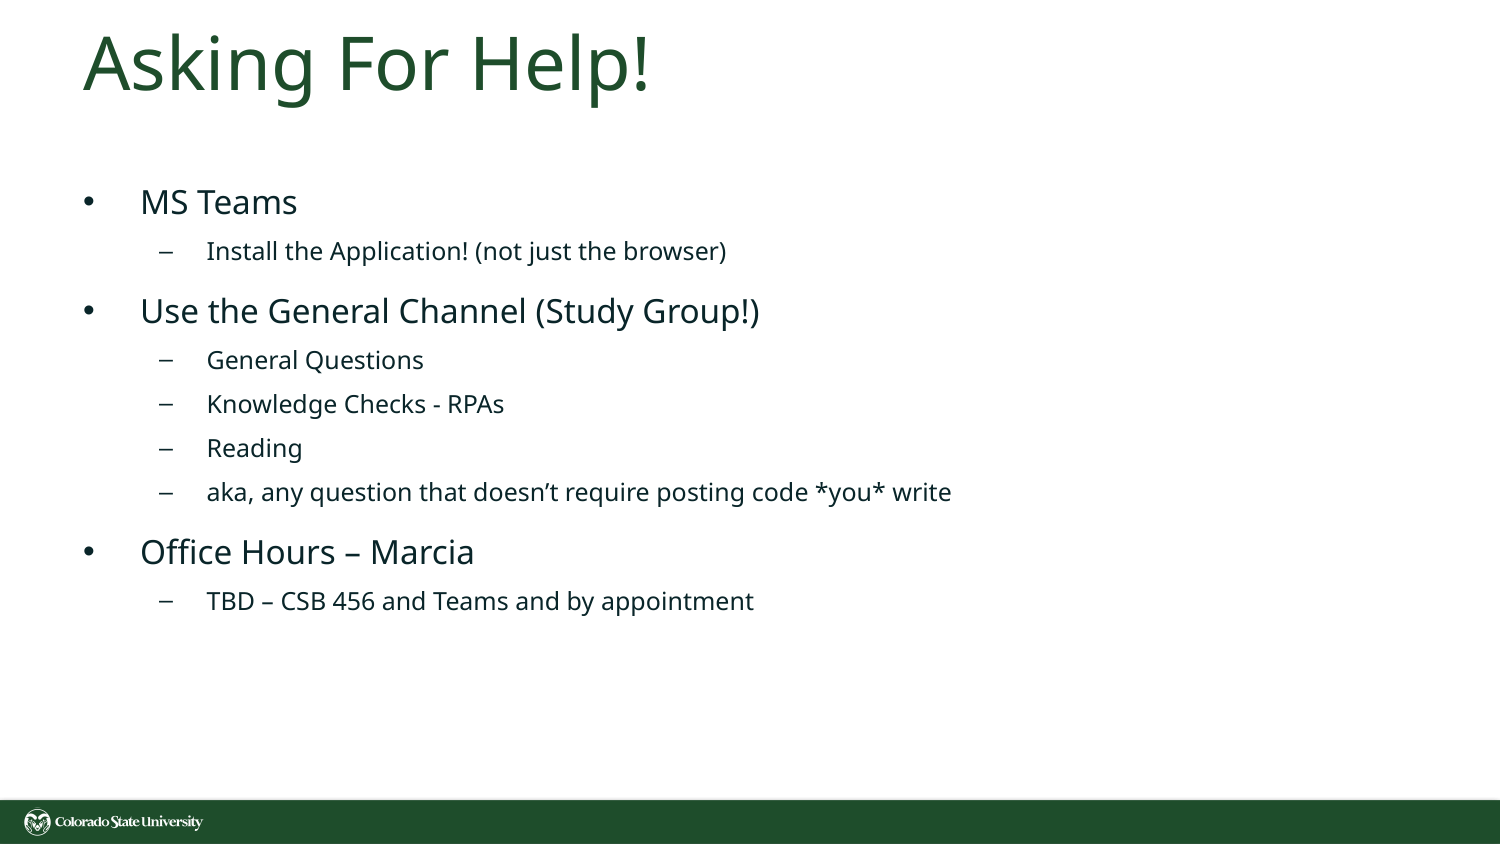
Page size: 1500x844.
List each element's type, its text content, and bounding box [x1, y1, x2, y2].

title Asking For Help! [68, 0, 1432, 121]
picture [16, 800, 211, 844]
list MS Teams Install the Application! (not just the browser) Use the General Channel (Study Group!) General Questions Knowledge Checks - RPAs Reading aka, any question that doesn’t require posting code *you* write Office Hours – Marcia TBD – CSB 456 and Teams and by appointment [68, 158, 1432, 686]
